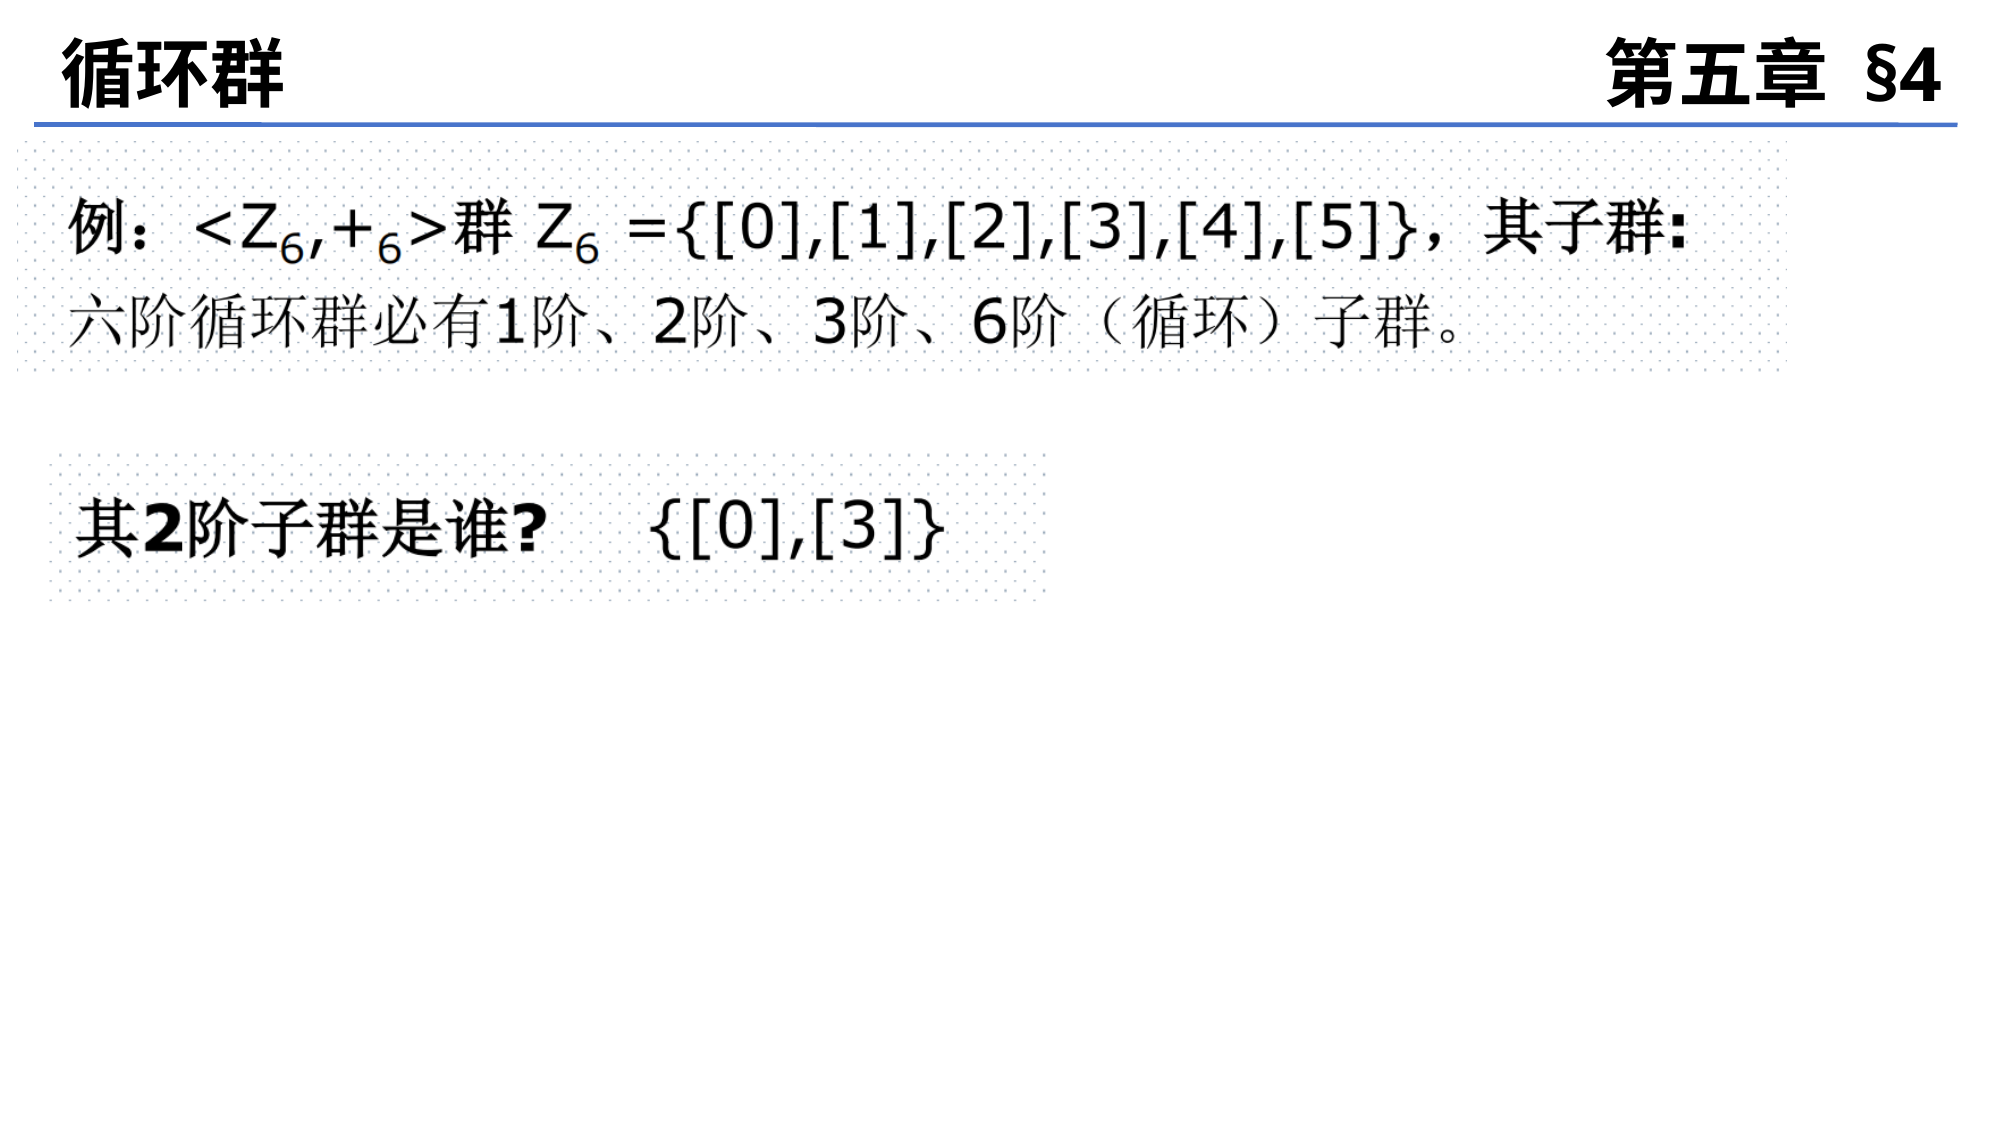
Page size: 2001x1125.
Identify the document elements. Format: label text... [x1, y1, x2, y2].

text_box [38, 181, 1958, 1059]
picture [17, 140, 1787, 376]
text_box 第五章 §4 [1576, 19, 1958, 124]
text_box 循环群 [46, 18, 662, 124]
picture [45, 450, 1049, 608]
